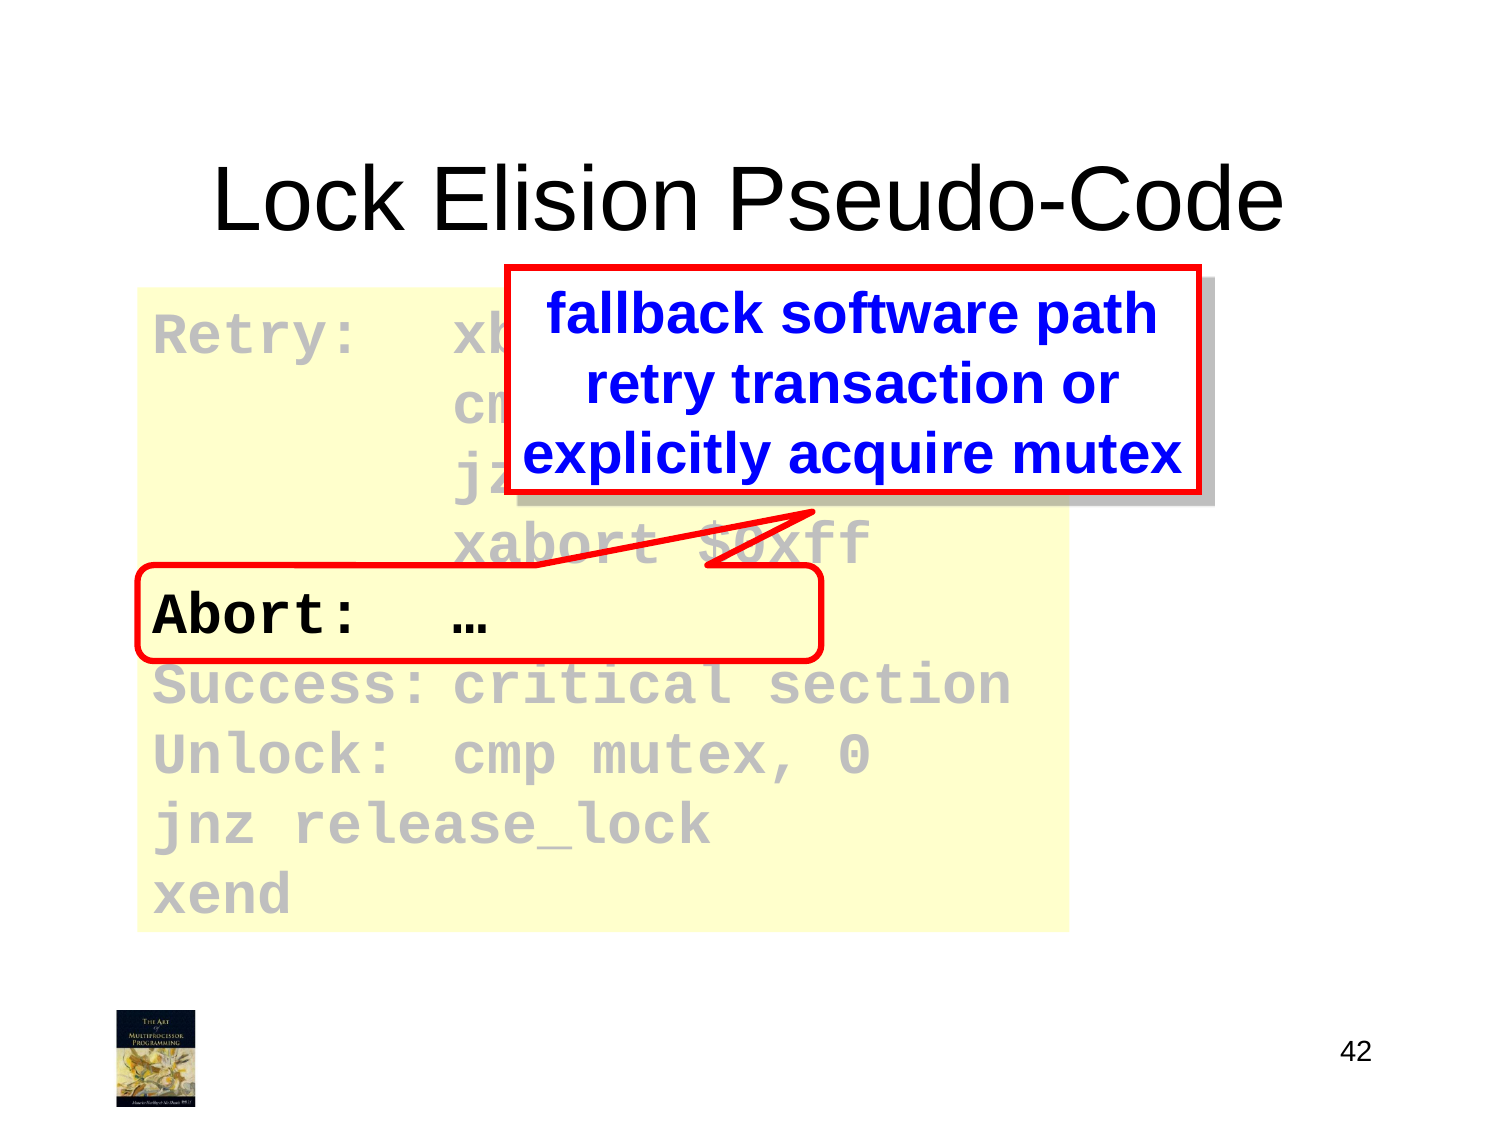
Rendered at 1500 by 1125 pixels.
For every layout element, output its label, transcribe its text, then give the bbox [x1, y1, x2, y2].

text_box Retry: xbegin Abort cmp mutex, 0 jz Success xabort $0xff Abort: … Success: critical section Unlock: cmp mutex, 0 jnz release_lock xend [137, 287, 1070, 933]
slide_number 42 [1074, 1024, 1388, 1101]
text_box [137, 511, 822, 662]
title Lock Elision Pseudo-Code [112, 99, 1388, 288]
text_box fallback software path retry transaction or explicitly acquire mutex [507, 267, 1199, 493]
picture [107, 1010, 204, 1107]
